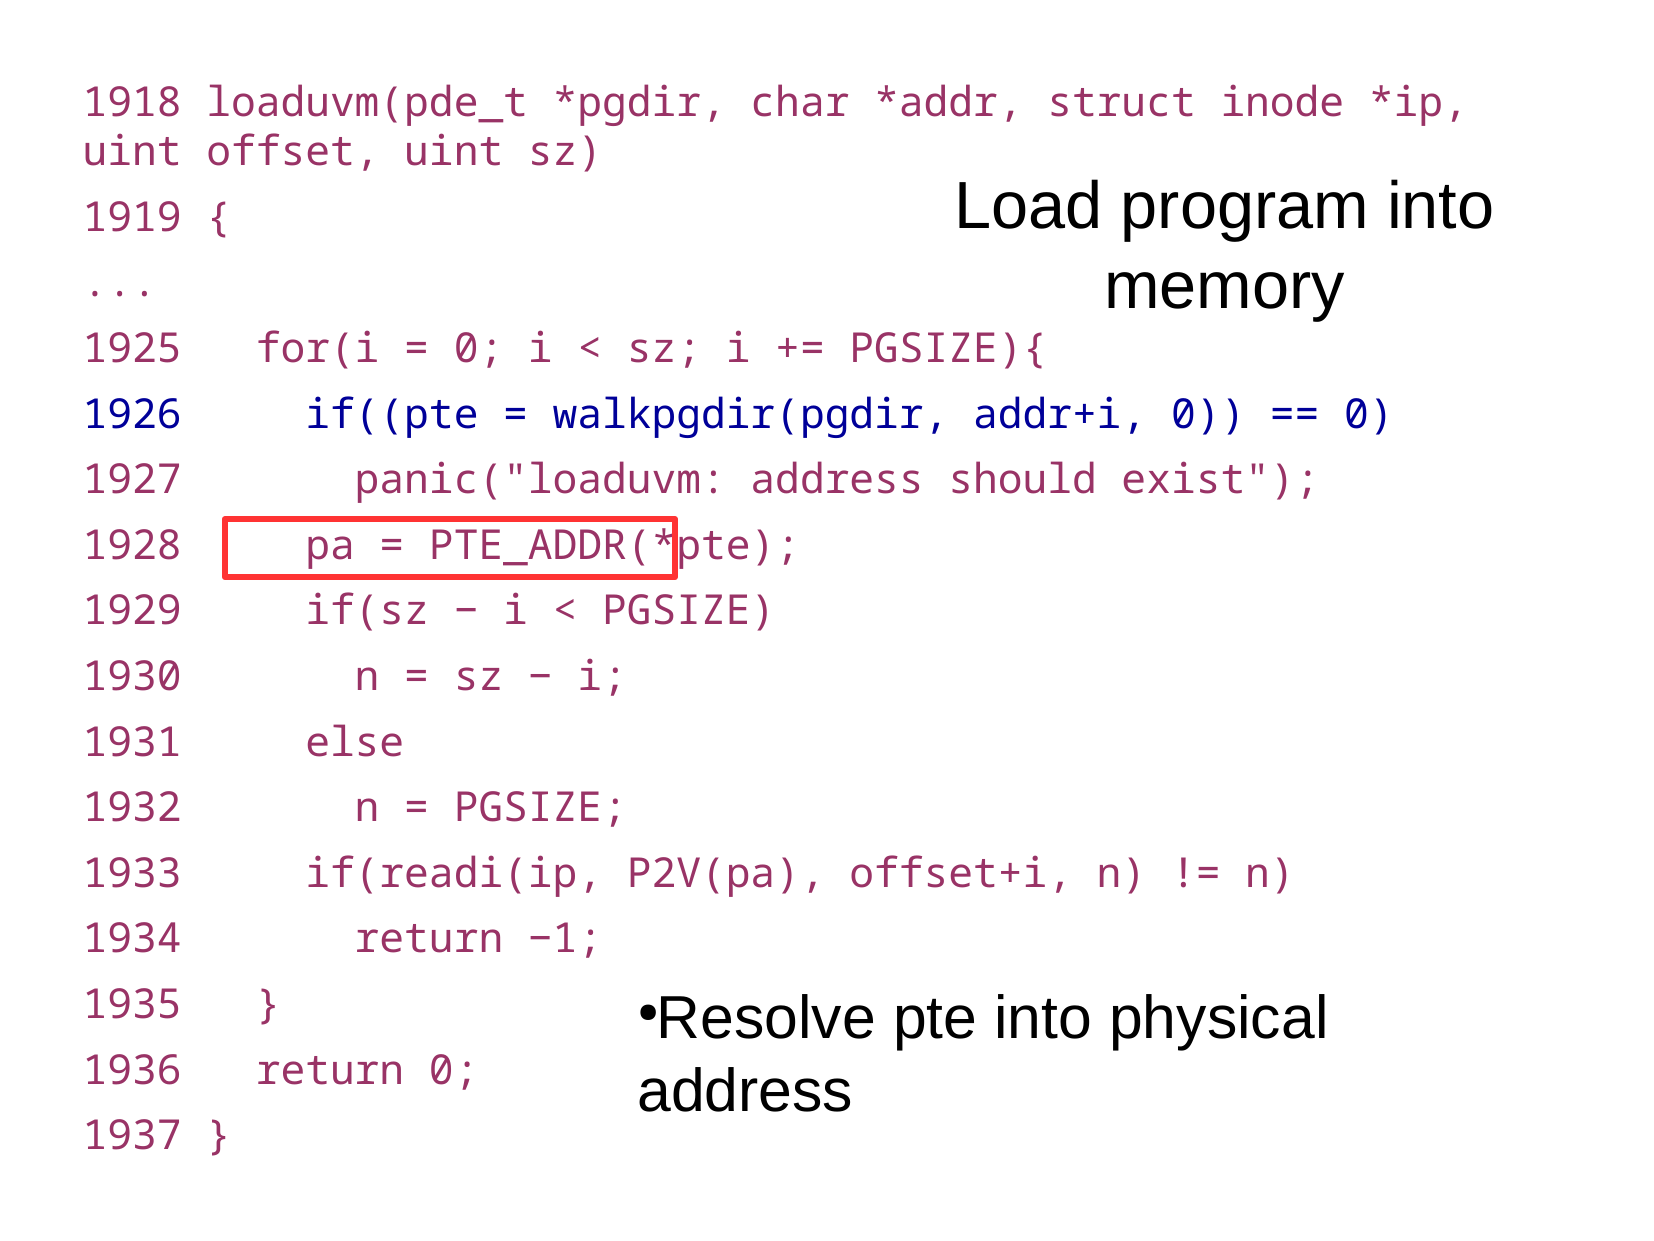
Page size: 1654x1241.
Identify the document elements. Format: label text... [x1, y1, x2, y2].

text_box [224, 519, 675, 578]
list Resolve pte into physical address [637, 978, 1530, 1126]
title Load program into memory [830, 137, 1619, 345]
list 1918 loaduvm(pde_t *pgdir, char *addr, struct inode *ip, uint offset, uint sz) 1919 { ... 1925 for(i = 0; i < sz; i += PGSIZE){ 1926 if((pte = walkpgdir(pgdir, addr+i, 0)) == 0) 1927 panic("loaduvm: address should exist"); 1928 pa = PTE_ADDR(*pte); 1929 if(sz − i < PGSIZE) 1930 n = sz − i; 1931 else 1932 n = PGSIZE; 1933 if(readi(ip, P2V(pa), offset+i, n) != n) 1934 return −1; 1935 } 1936 return 0; 1937 } [82, 75, 1571, 1163]
